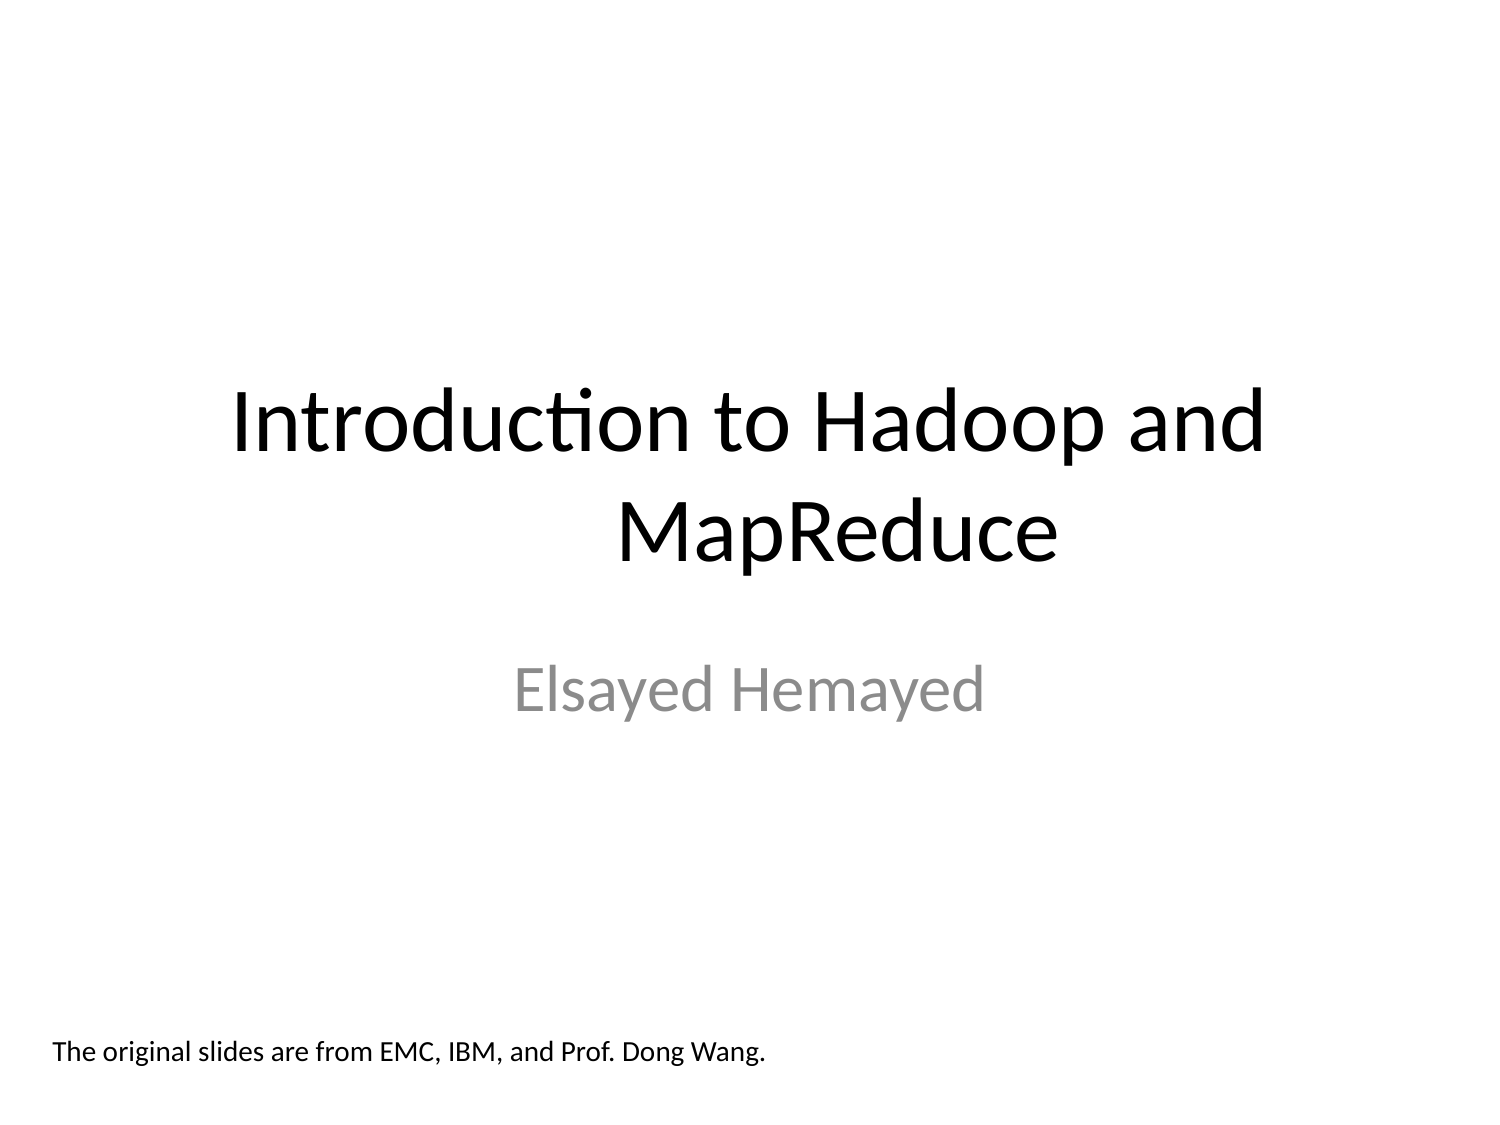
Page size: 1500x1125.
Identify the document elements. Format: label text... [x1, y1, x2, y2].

text_box The original slides are from EMC, IBM, and Prof. Dong Wang. [37, 1024, 1450, 1075]
title Introduction to Hadoop and MapReduce [112, 349, 1388, 591]
subtitle Elsayed Hemayed [225, 637, 1275, 925]
